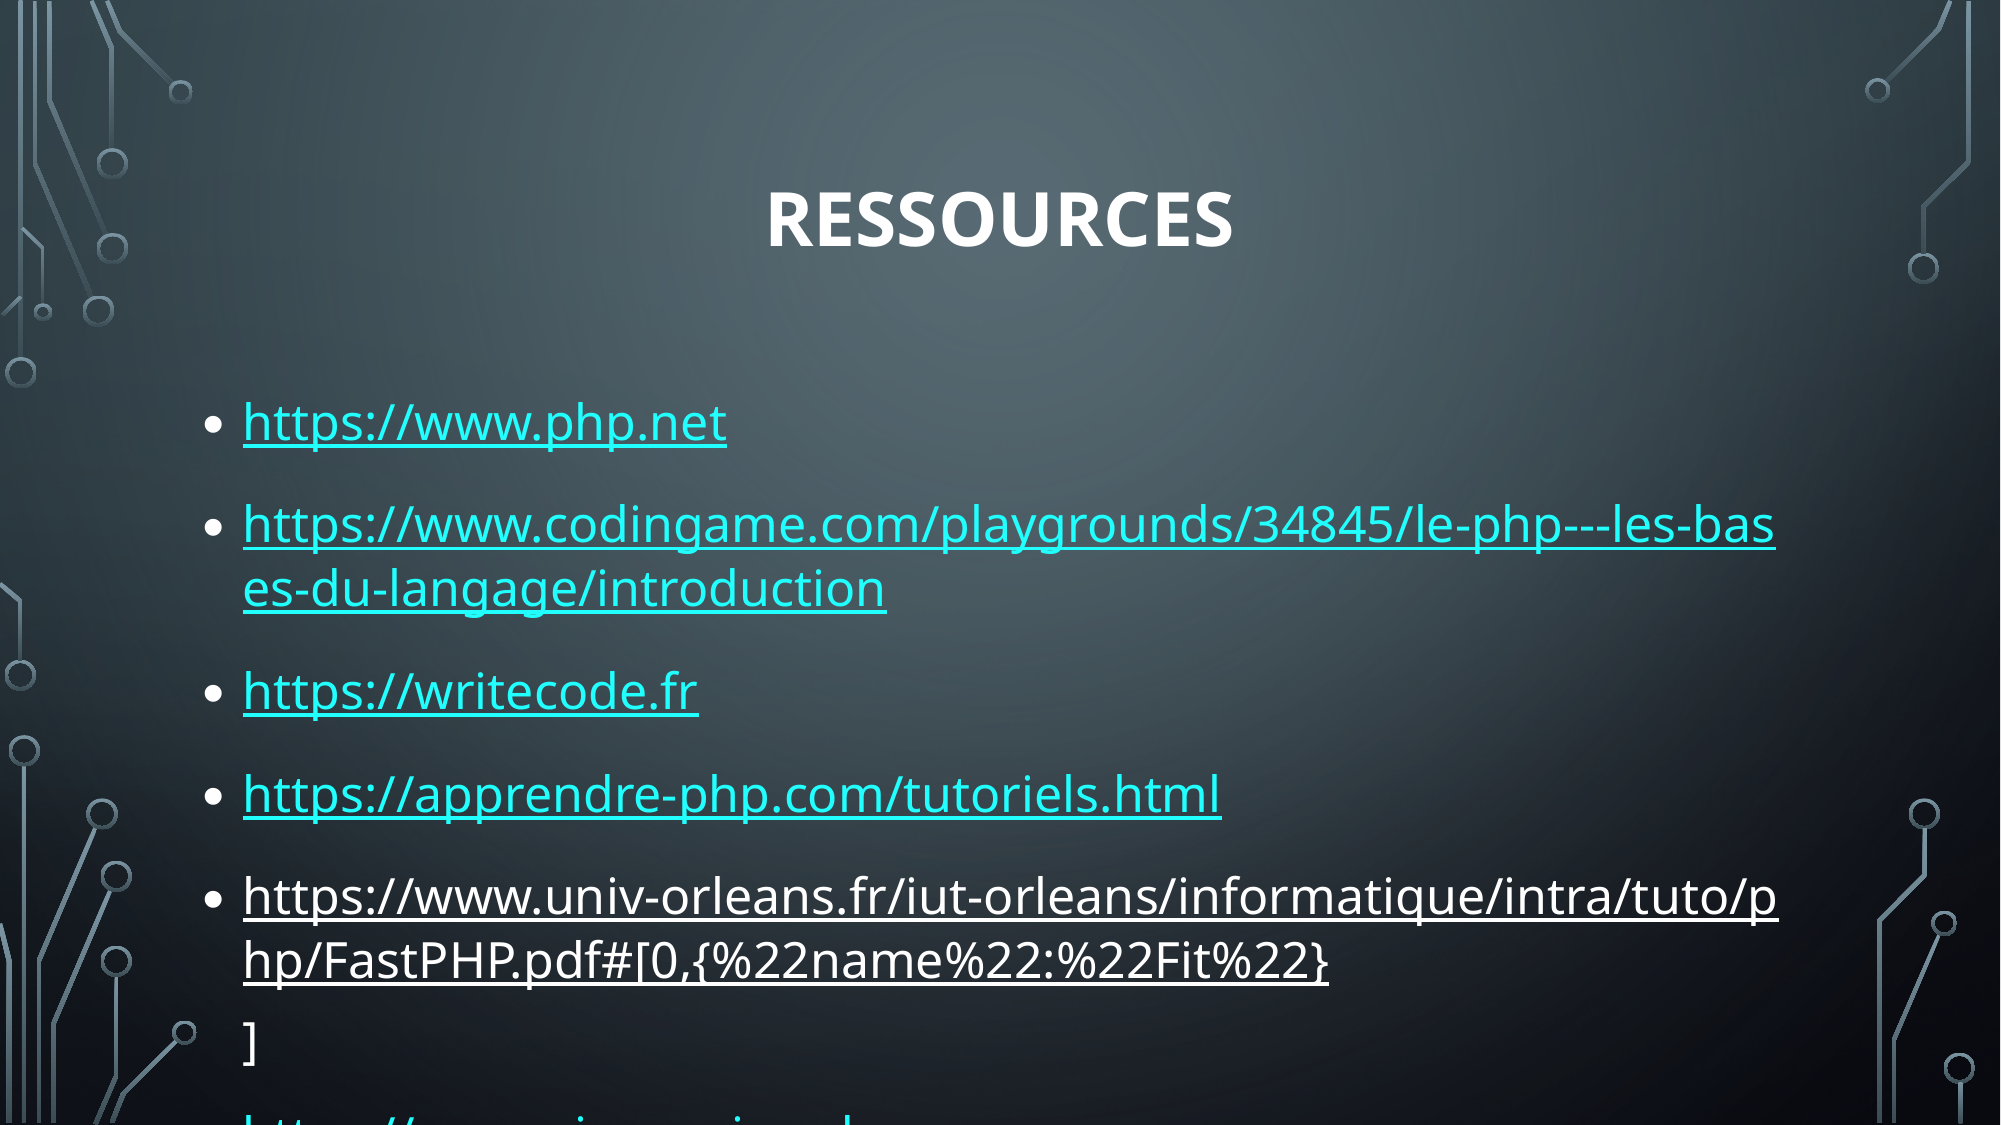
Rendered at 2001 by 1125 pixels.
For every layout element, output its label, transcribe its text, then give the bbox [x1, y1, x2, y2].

title ressources [187, 101, 1813, 344]
list https://www.php.net https://www.codingame.com/playgrounds/34845/le-php---les-bases-du-langage/introduction https://writecode.fr https://apprendre-php.com/tutoriels.html https://www.univ-orleans.fr/iut-orleans/informatique/intra/tuto/php/FastPHP.pdf#[0,{%22name%22:%22Fit%22}] https://www.pierre-giraud.com [187, 369, 1813, 1080]
